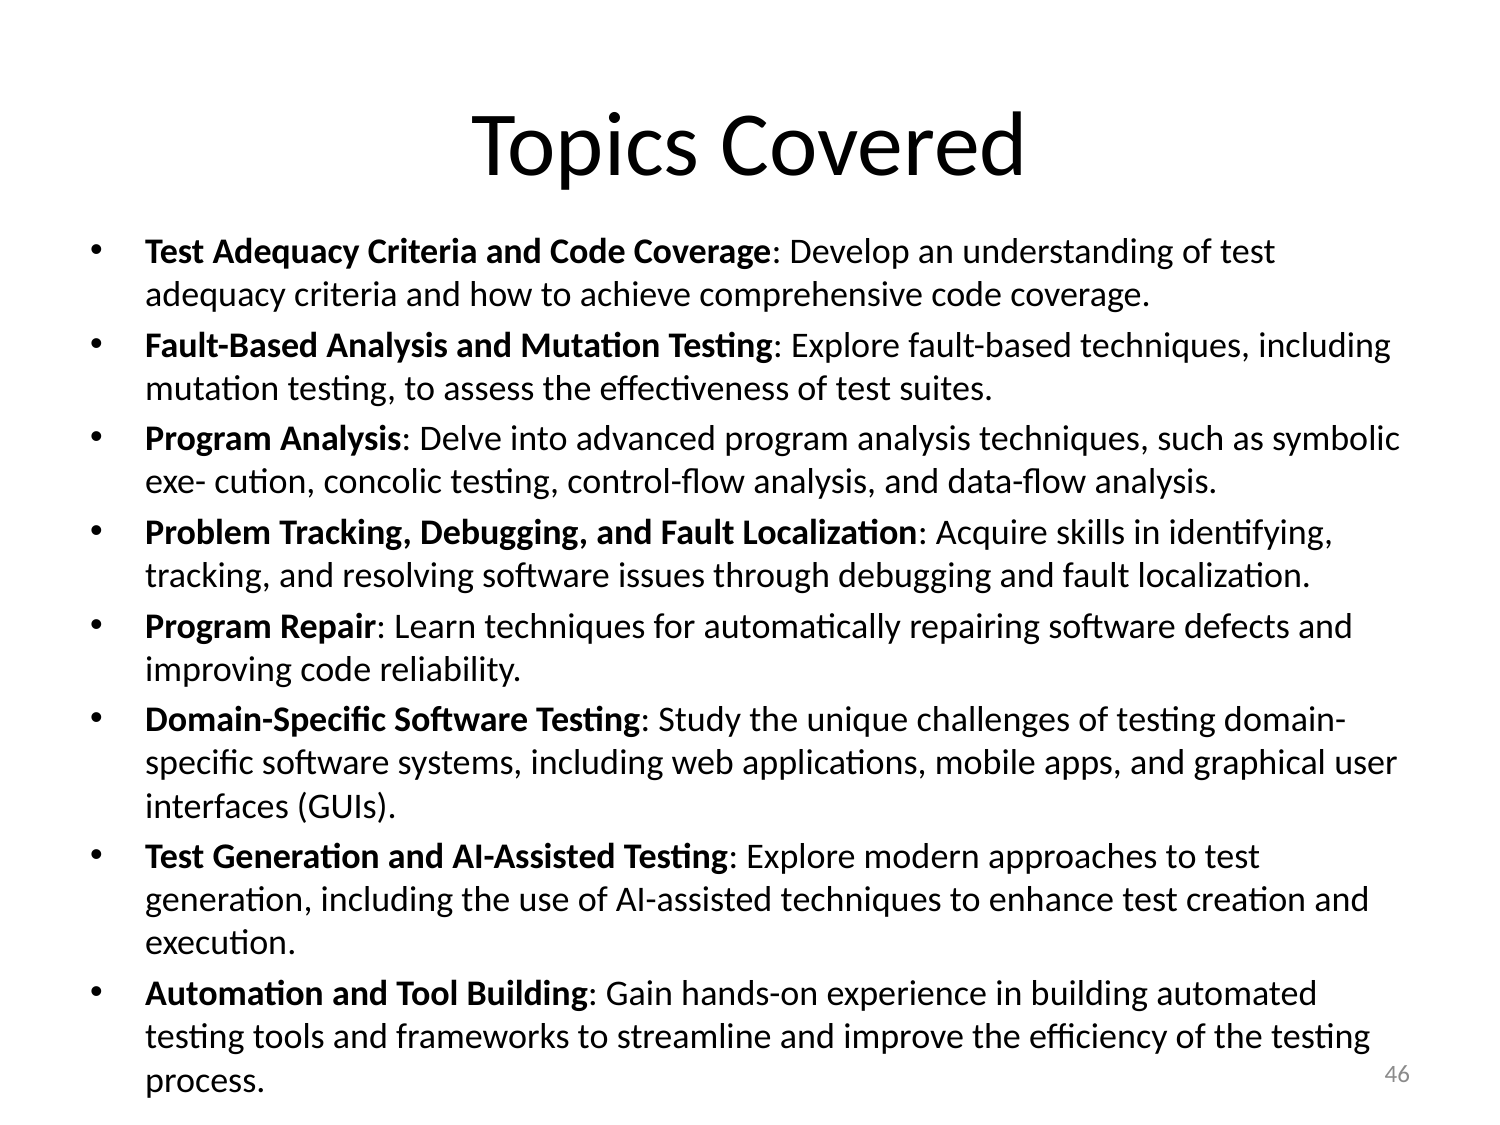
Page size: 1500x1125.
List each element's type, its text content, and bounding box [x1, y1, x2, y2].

list Test Adequacy Criteria and Code Coverage: Develop an understanding of test adequacy criteria and how to achieve comprehensive code coverage. Fault-Based Analysis and Mutation Testing: Explore fault-based techniques, including mutation testing, to assess the effectiveness of test suites. Program Analysis: Delve into advanced program analysis techniques, such as symbolic exe- cution, concolic testing, control-flow analysis, and data-flow analysis. Problem Tracking, Debugging, and Fault Localization: Acquire skills in identifying, tracking, and resolving software issues through debugging and fault localization. Program Repair: Learn techniques for automatically repairing software defects and improving code reliability. Domain-Specific Software Testing: Study the unique challenges of testing domain-specific software systems, including web applications, mobile apps, and graphical user interfaces (GUIs). Test Generation and AI-Assisted Testing: Explore modern approaches to test generation, including the use of AI-assisted techniques to enhance test creation and execution. Automation and Tool Building: Gain hands-on experience in building automated testing tools and frameworks to streamline and improve the efficiency of the testing process. [75, 219, 1425, 1125]
title Topics Covered [75, 45, 1425, 219]
slide_number 46 [1074, 1042, 1425, 1103]
